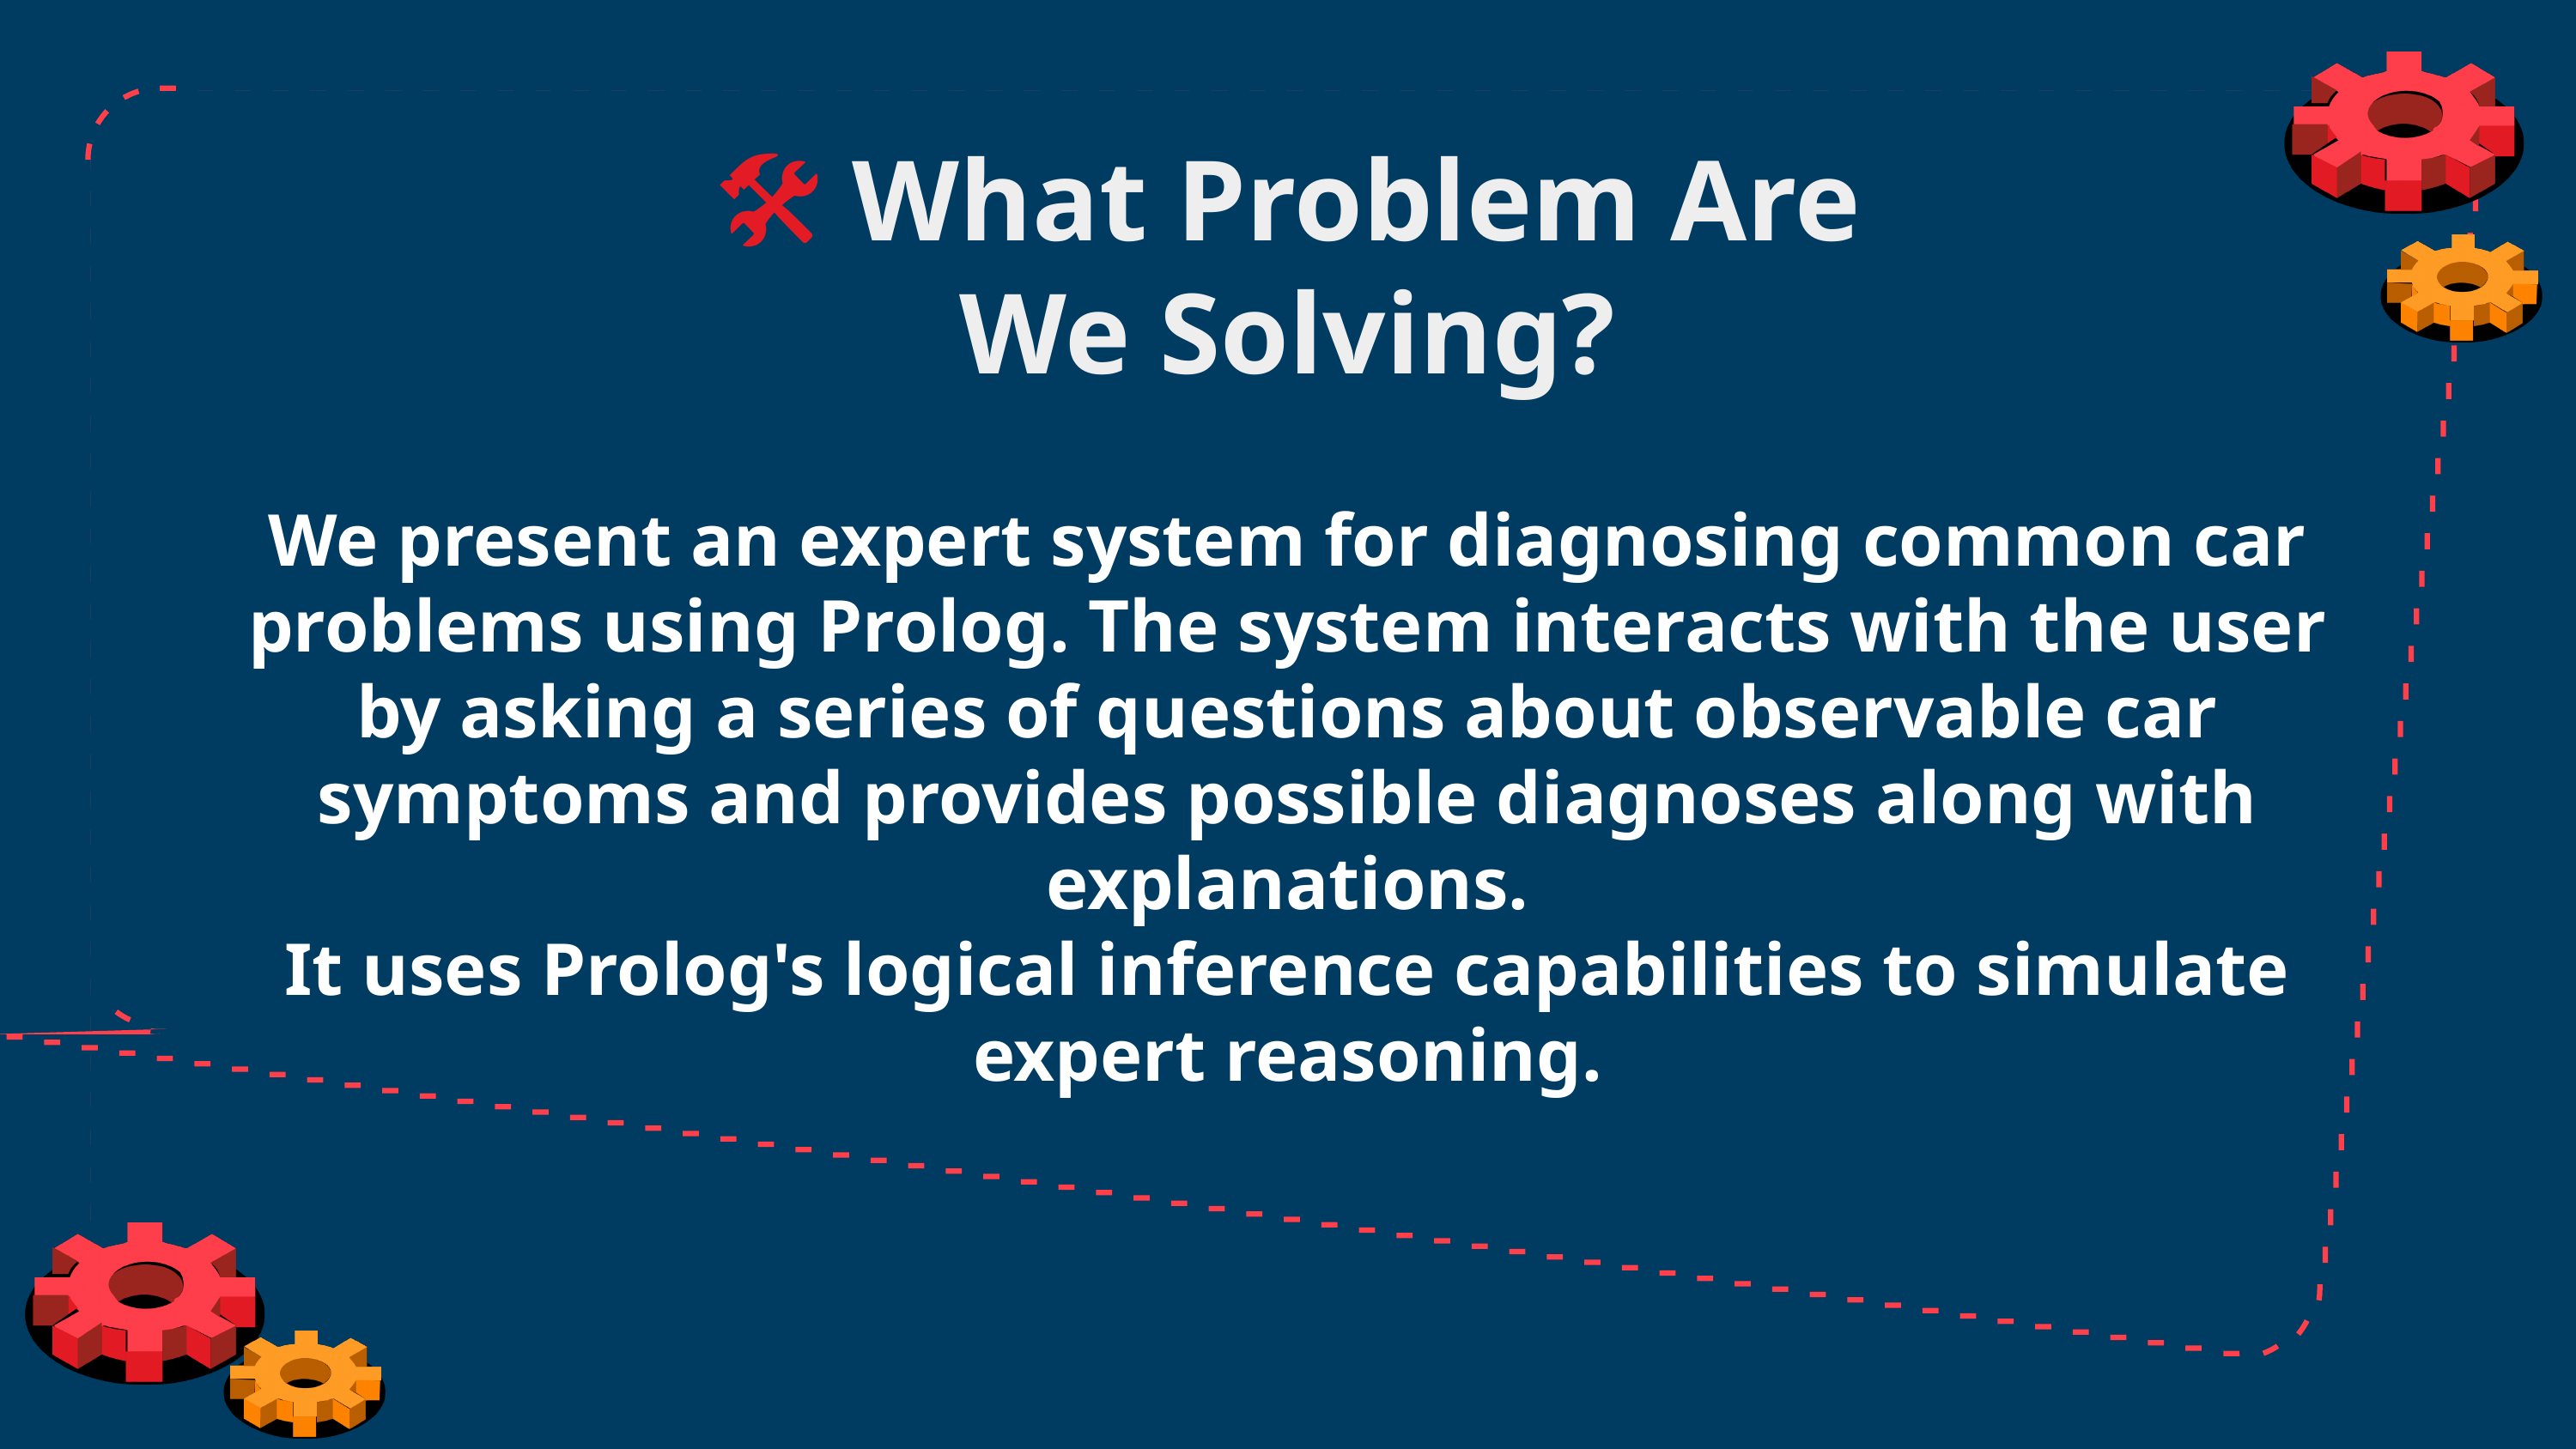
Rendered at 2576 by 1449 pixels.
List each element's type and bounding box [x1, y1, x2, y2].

text_box [2494, 234, 2551, 343]
text_box [2284, 52, 2524, 214]
text_box [216, 1370, 393, 1439]
text_box [25, 1222, 216, 1385]
text_box [85, 85, 2491, 1364]
